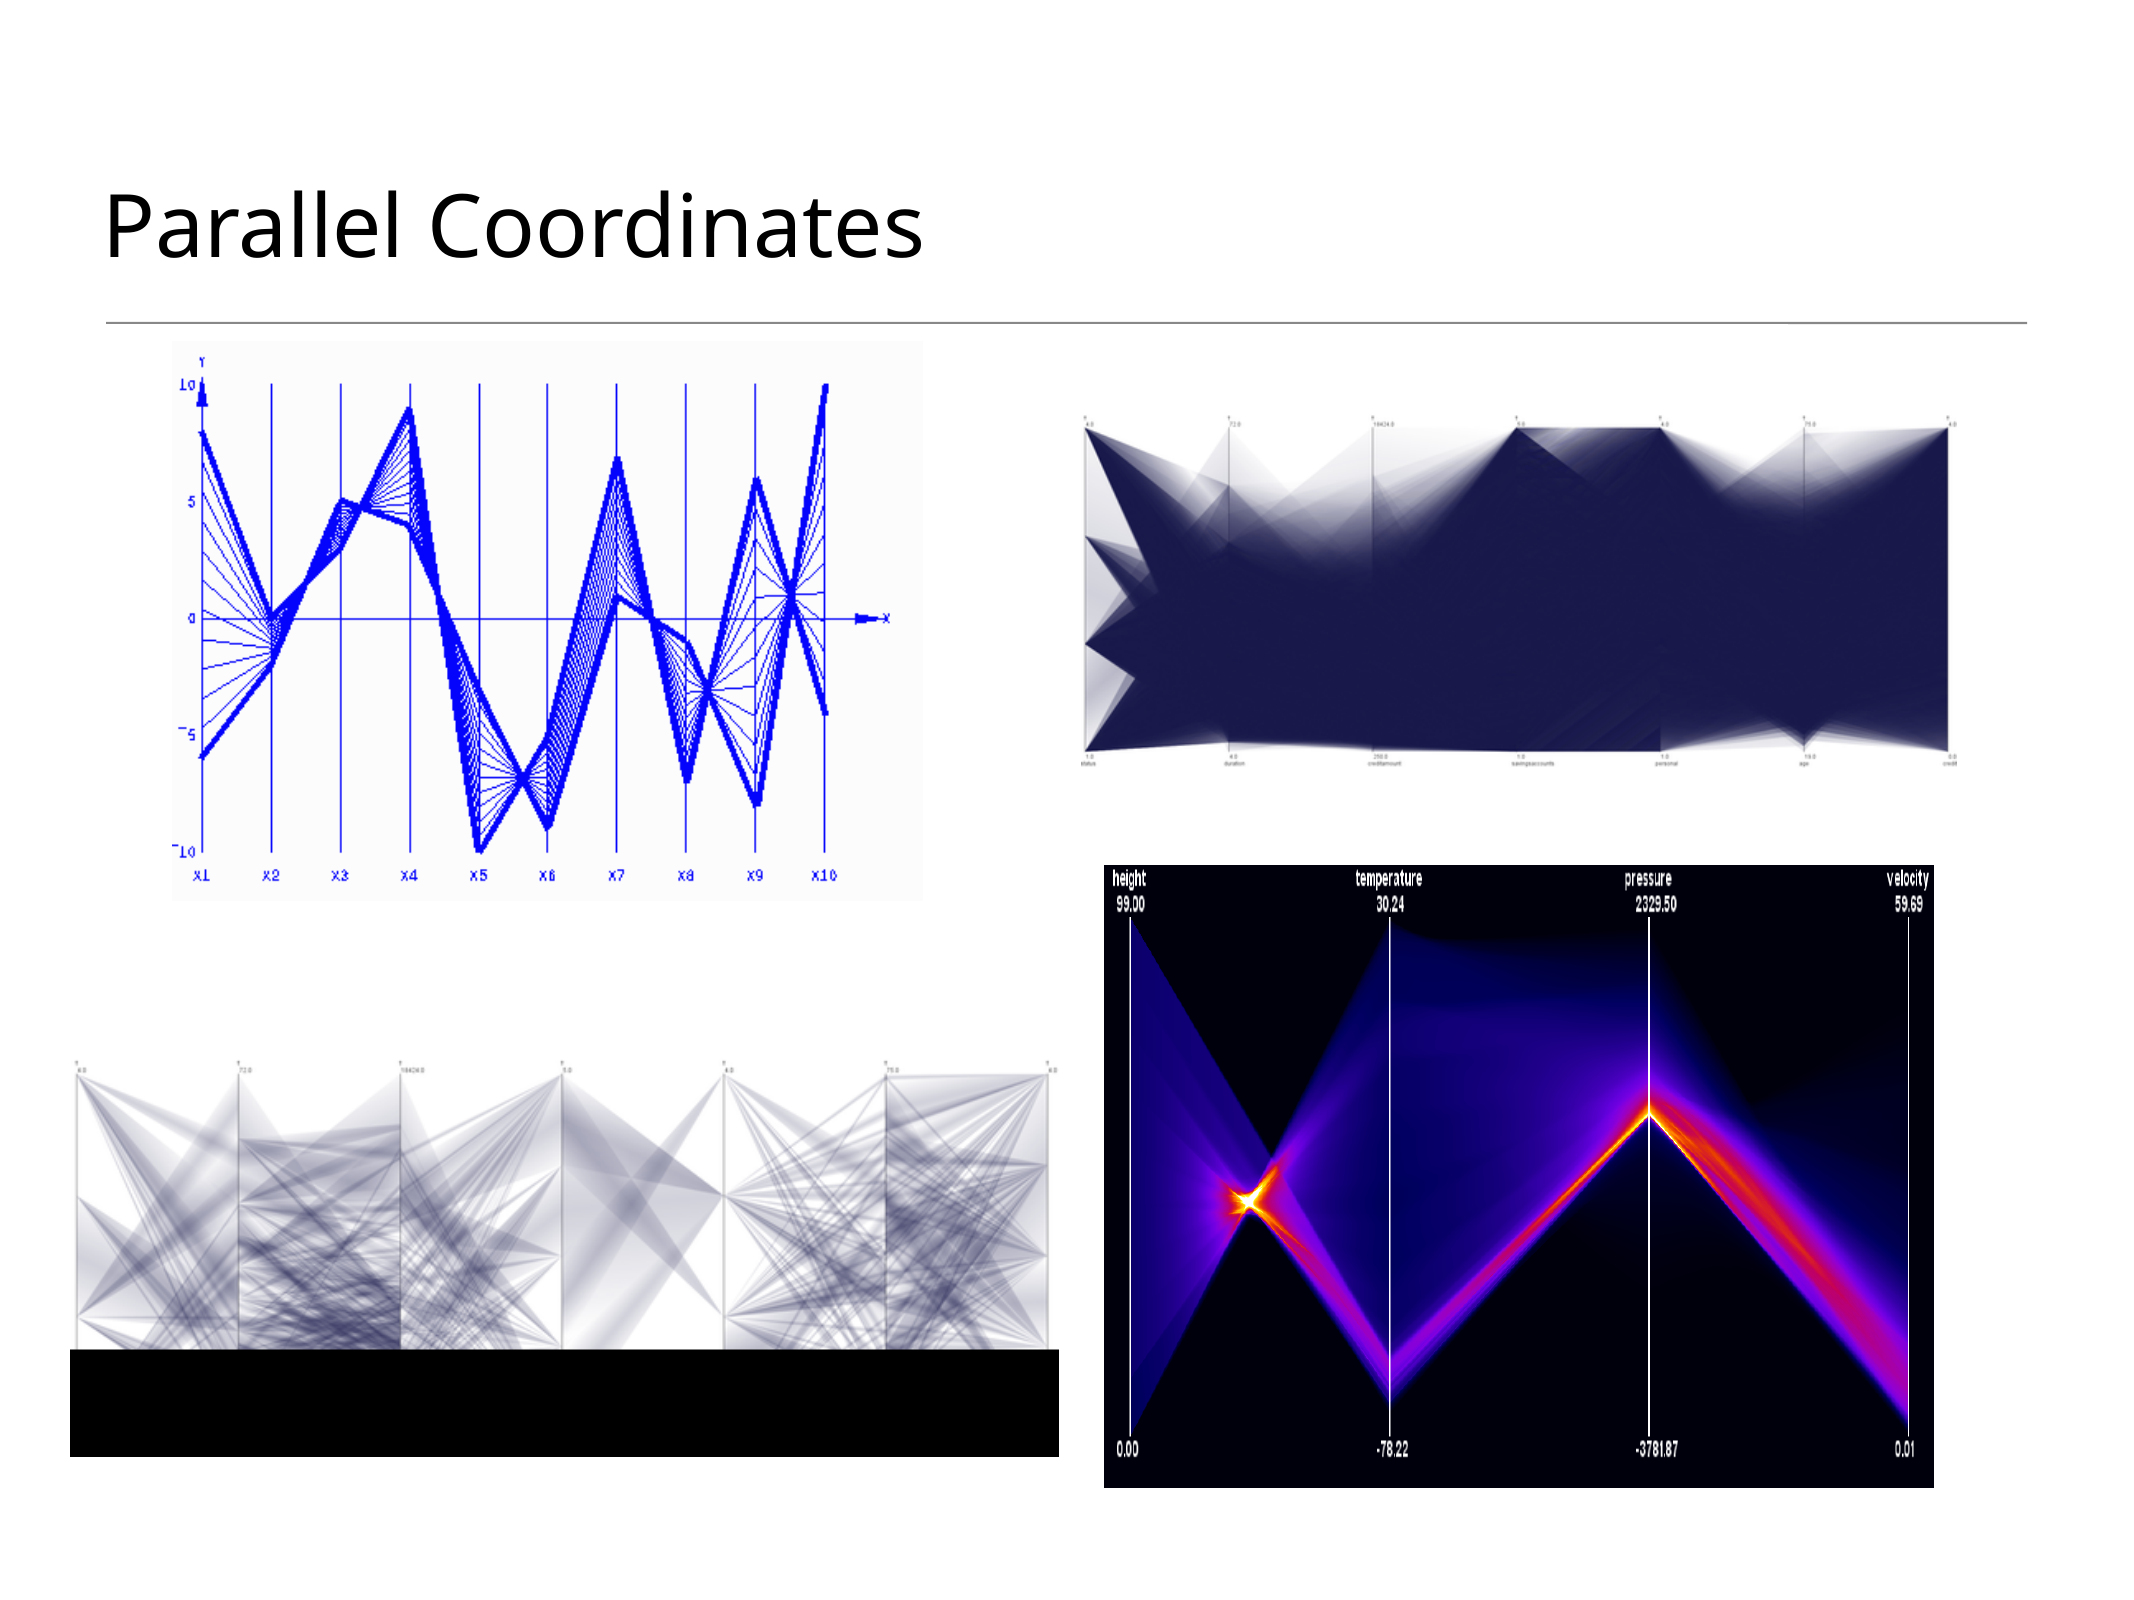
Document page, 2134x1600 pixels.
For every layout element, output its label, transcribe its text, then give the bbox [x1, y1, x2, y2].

picture [70, 1058, 1059, 1458]
title Parallel Coordinates [93, 54, 2040, 284]
picture [1103, 865, 1934, 1488]
picture [1080, 414, 1957, 768]
picture [172, 341, 924, 901]
